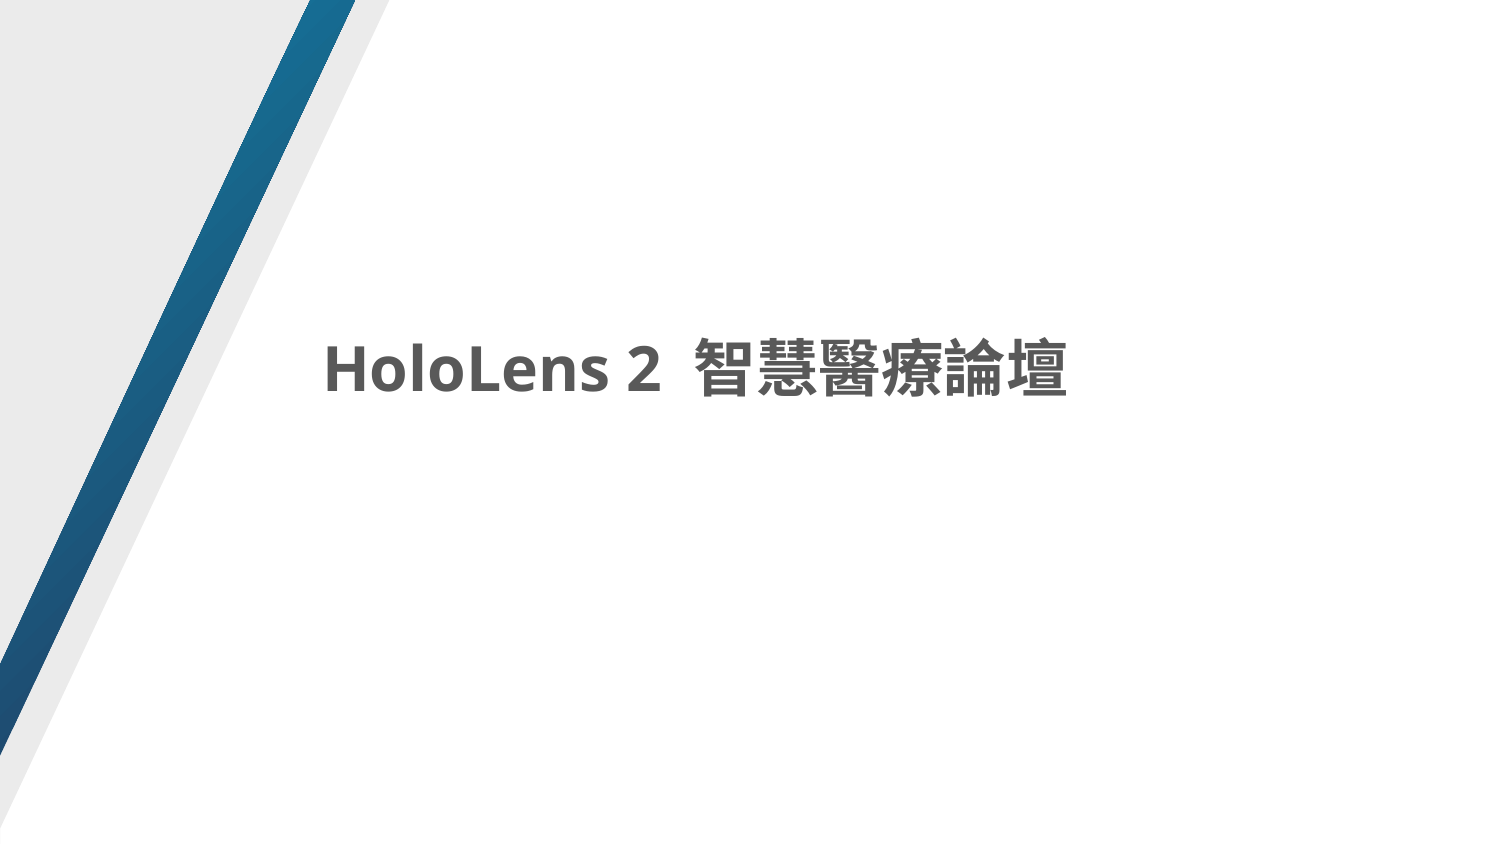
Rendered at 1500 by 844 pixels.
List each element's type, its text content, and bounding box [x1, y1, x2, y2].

list HoloLens 2 智慧醫療論壇 [307, 321, 1452, 791]
